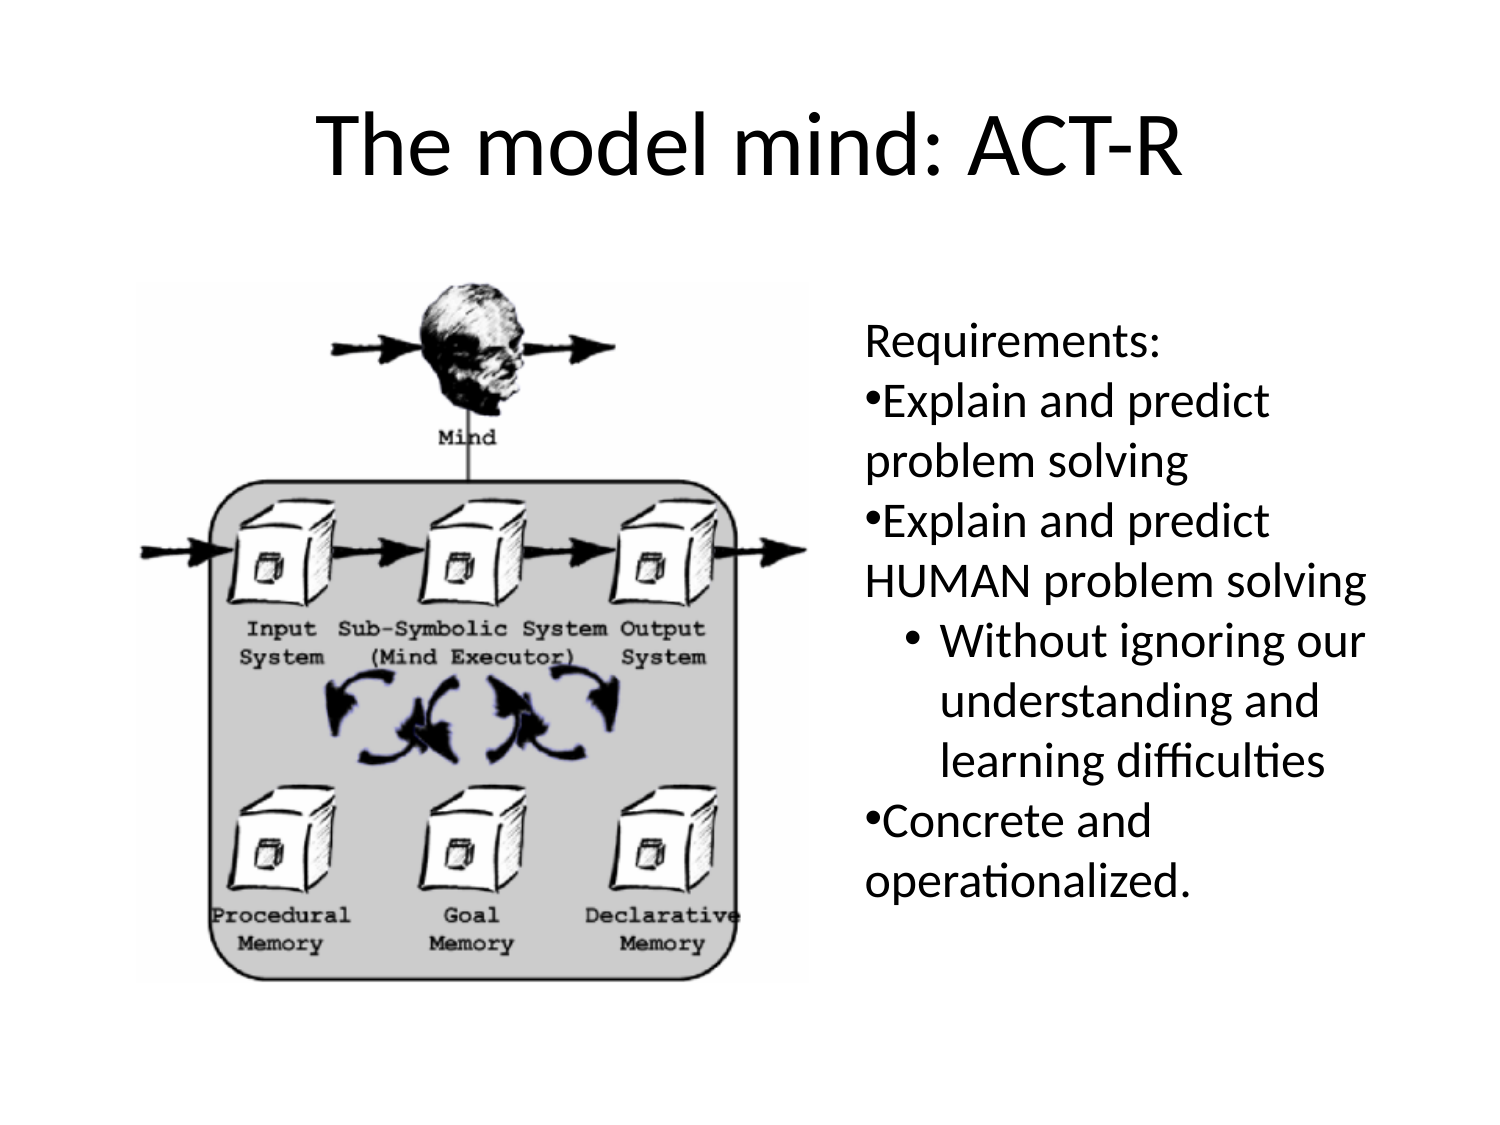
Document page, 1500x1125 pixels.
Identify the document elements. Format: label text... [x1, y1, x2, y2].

title The model mind: ACT-R [75, 45, 1425, 233]
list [87, 263, 838, 1004]
text_box Requirements: Explain and predict problem solving Explain and predict HUMAN problem solving Without ignoring our understanding and learning difficulties Concrete and operationalized. [849, 299, 1450, 960]
